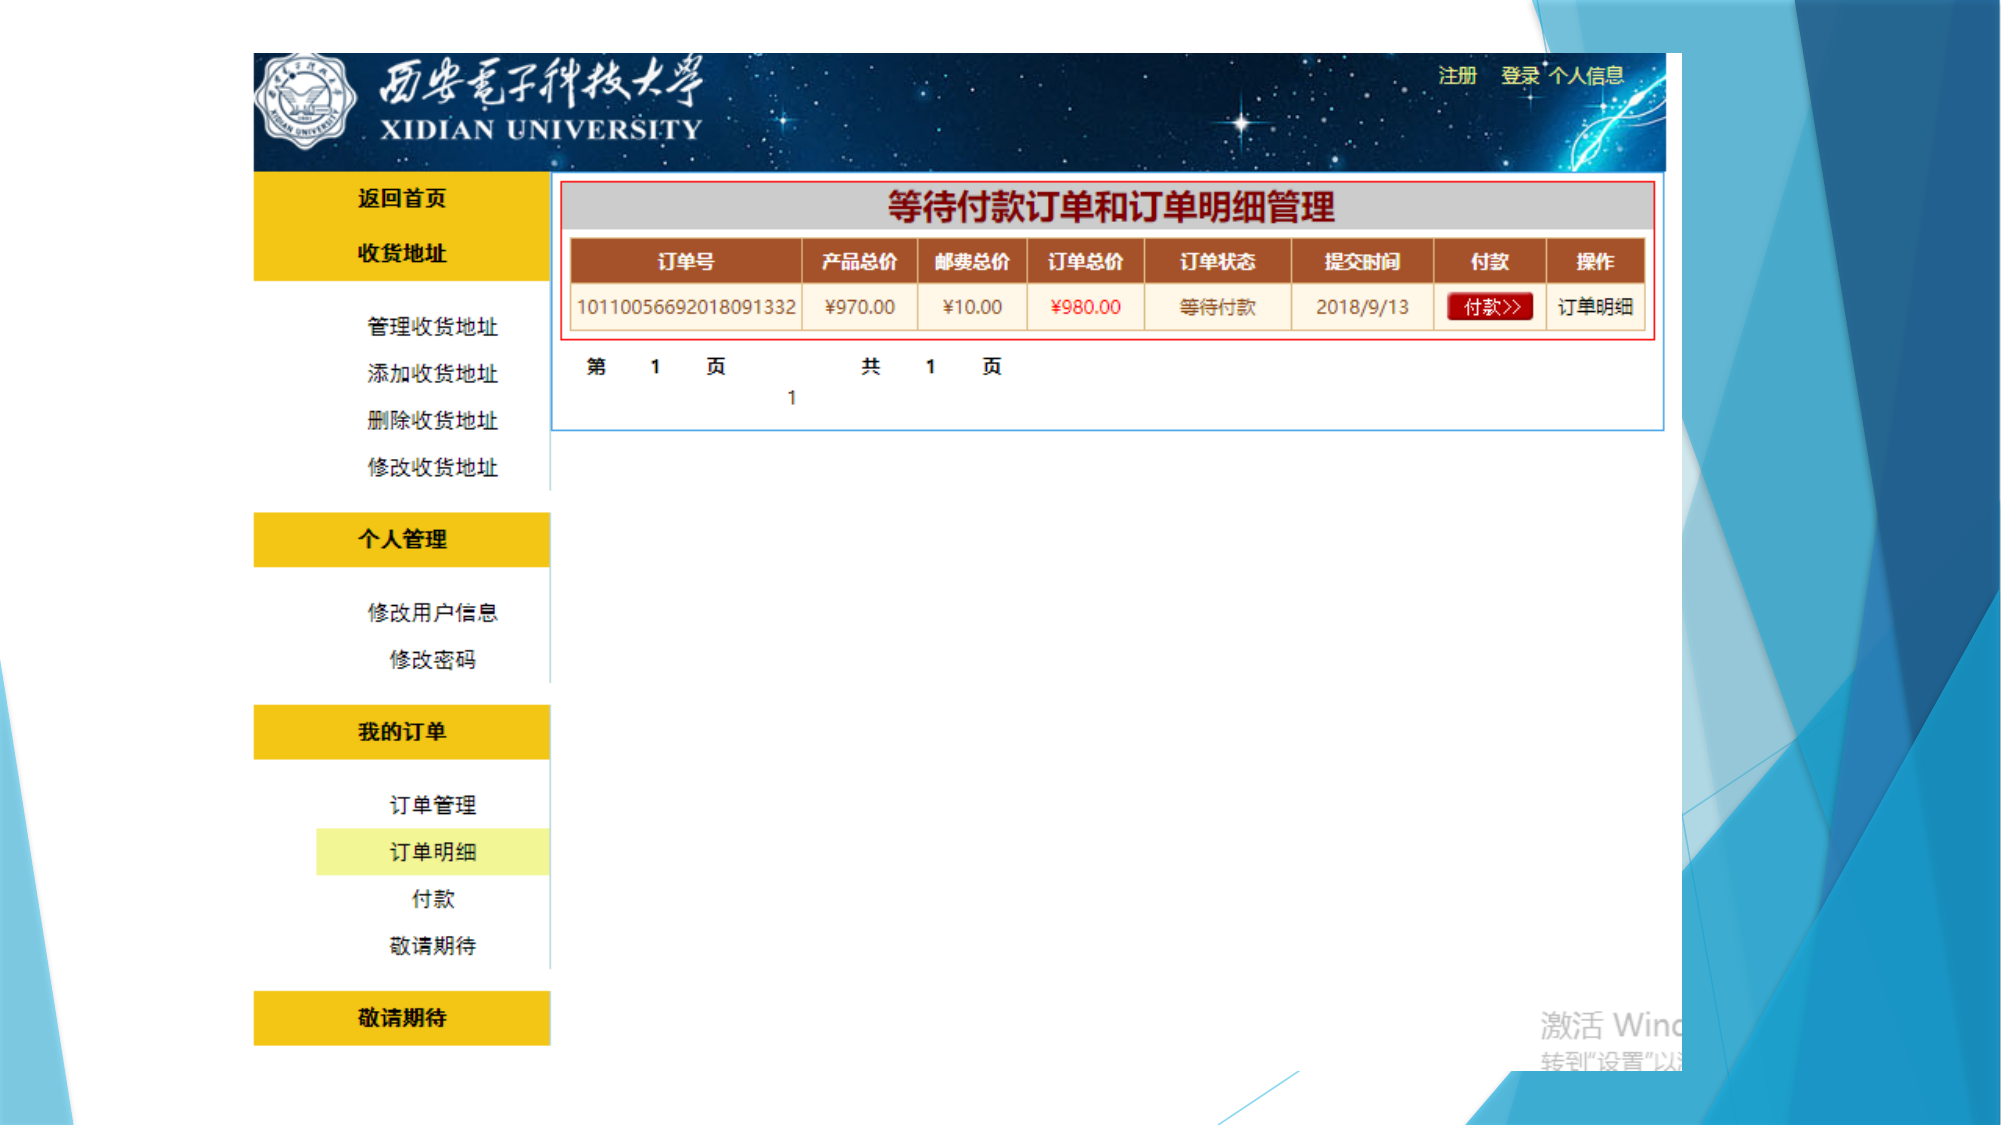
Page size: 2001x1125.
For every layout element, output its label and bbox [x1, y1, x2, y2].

picture [251, 53, 1682, 1072]
